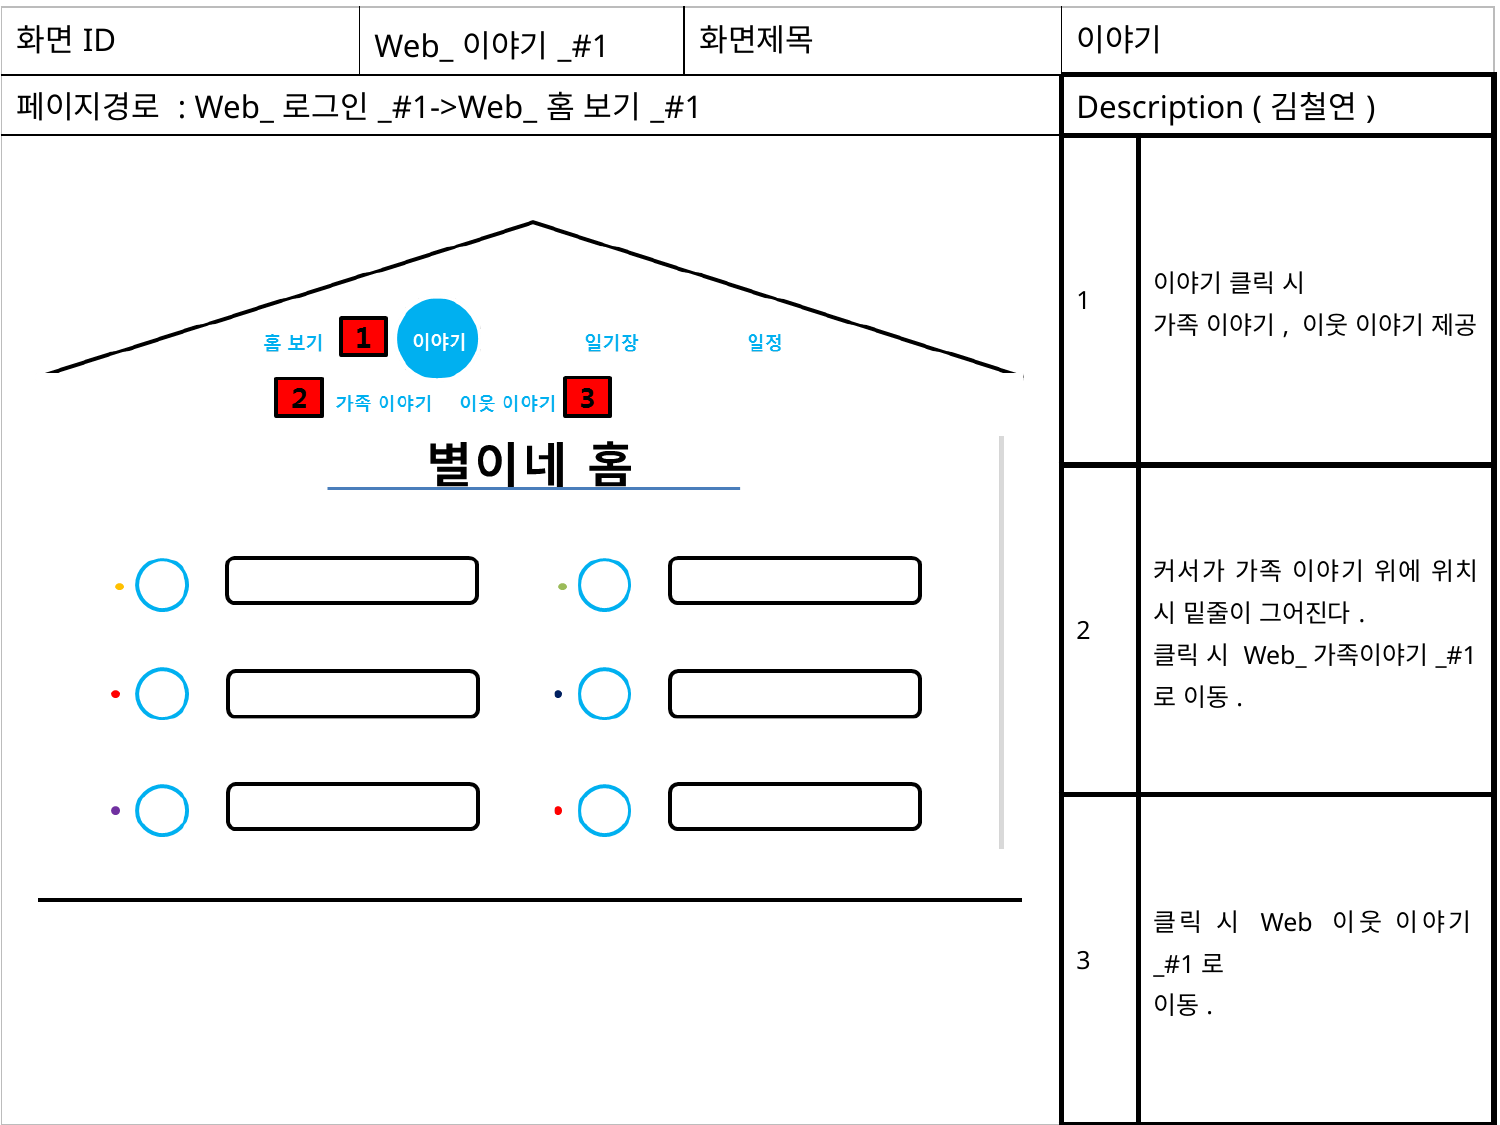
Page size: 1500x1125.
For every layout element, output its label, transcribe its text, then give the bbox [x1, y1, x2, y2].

table_header 화면제목 [685, 8, 1061, 74]
table_cell 3 [1064, 797, 1136, 1122]
picture [34, 220, 1025, 902]
table_cell 페이지경로 : Web_로그인_#1->Web_홈 보기_#1 [2, 76, 1059, 134]
table_cell 2 [1064, 468, 1136, 792]
table_cell 클릭 시 Web 이웃 이야기_#1로 이동. [1141, 797, 1491, 1122]
table_cell [2, 136, 1059, 1124]
table_cell Description (김철연) [1064, 77, 1491, 133]
table_cell 커서가 가족 이야기 위에 위치 시 밑줄이 그어진다. 클릭 시 Web_가족이야기_#1로 이동. [1141, 468, 1491, 792]
table_header 화면ID [2, 8, 359, 74]
table_header 이야기 [1062, 8, 1493, 72]
table_cell 1 [1064, 138, 1136, 462]
table_header Web_이야기_#1 [360, 8, 683, 74]
table_cell 이야기 클릭 시 가족 이야기, 이웃 이야기 제공 [1141, 138, 1491, 462]
